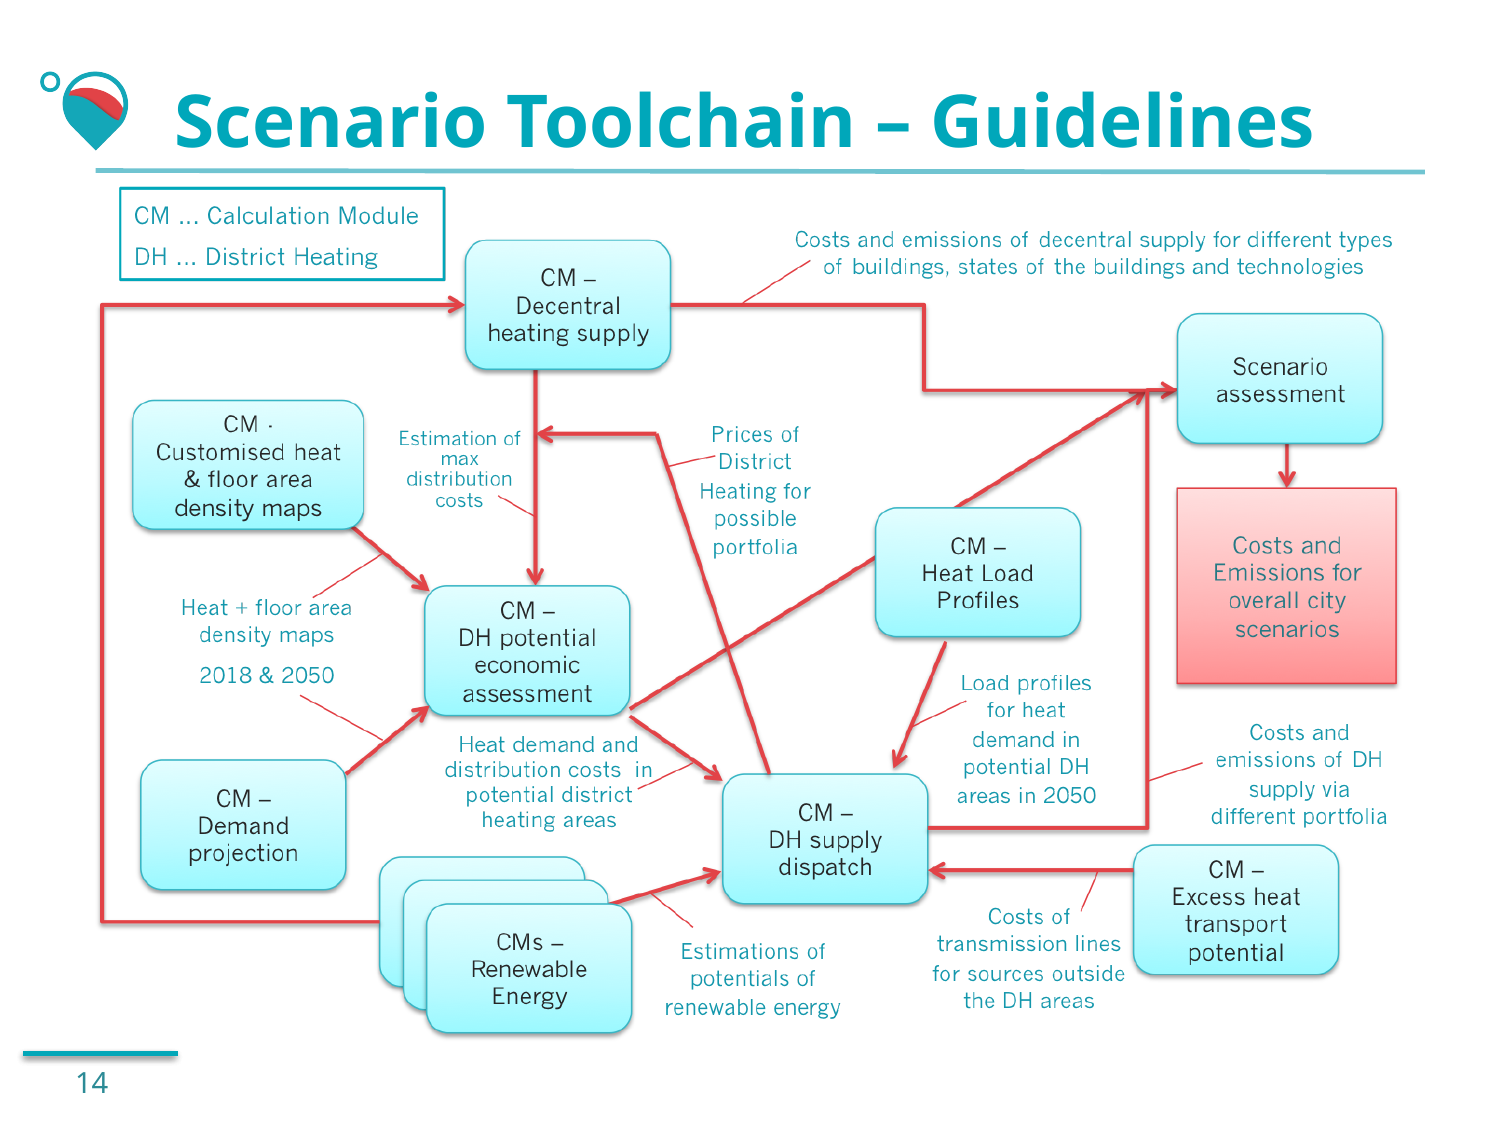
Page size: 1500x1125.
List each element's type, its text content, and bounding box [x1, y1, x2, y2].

picture [29, 44, 162, 178]
title Scenario Toolchain – Guidelines [159, 0, 1425, 170]
picture [93, 186, 1407, 1044]
